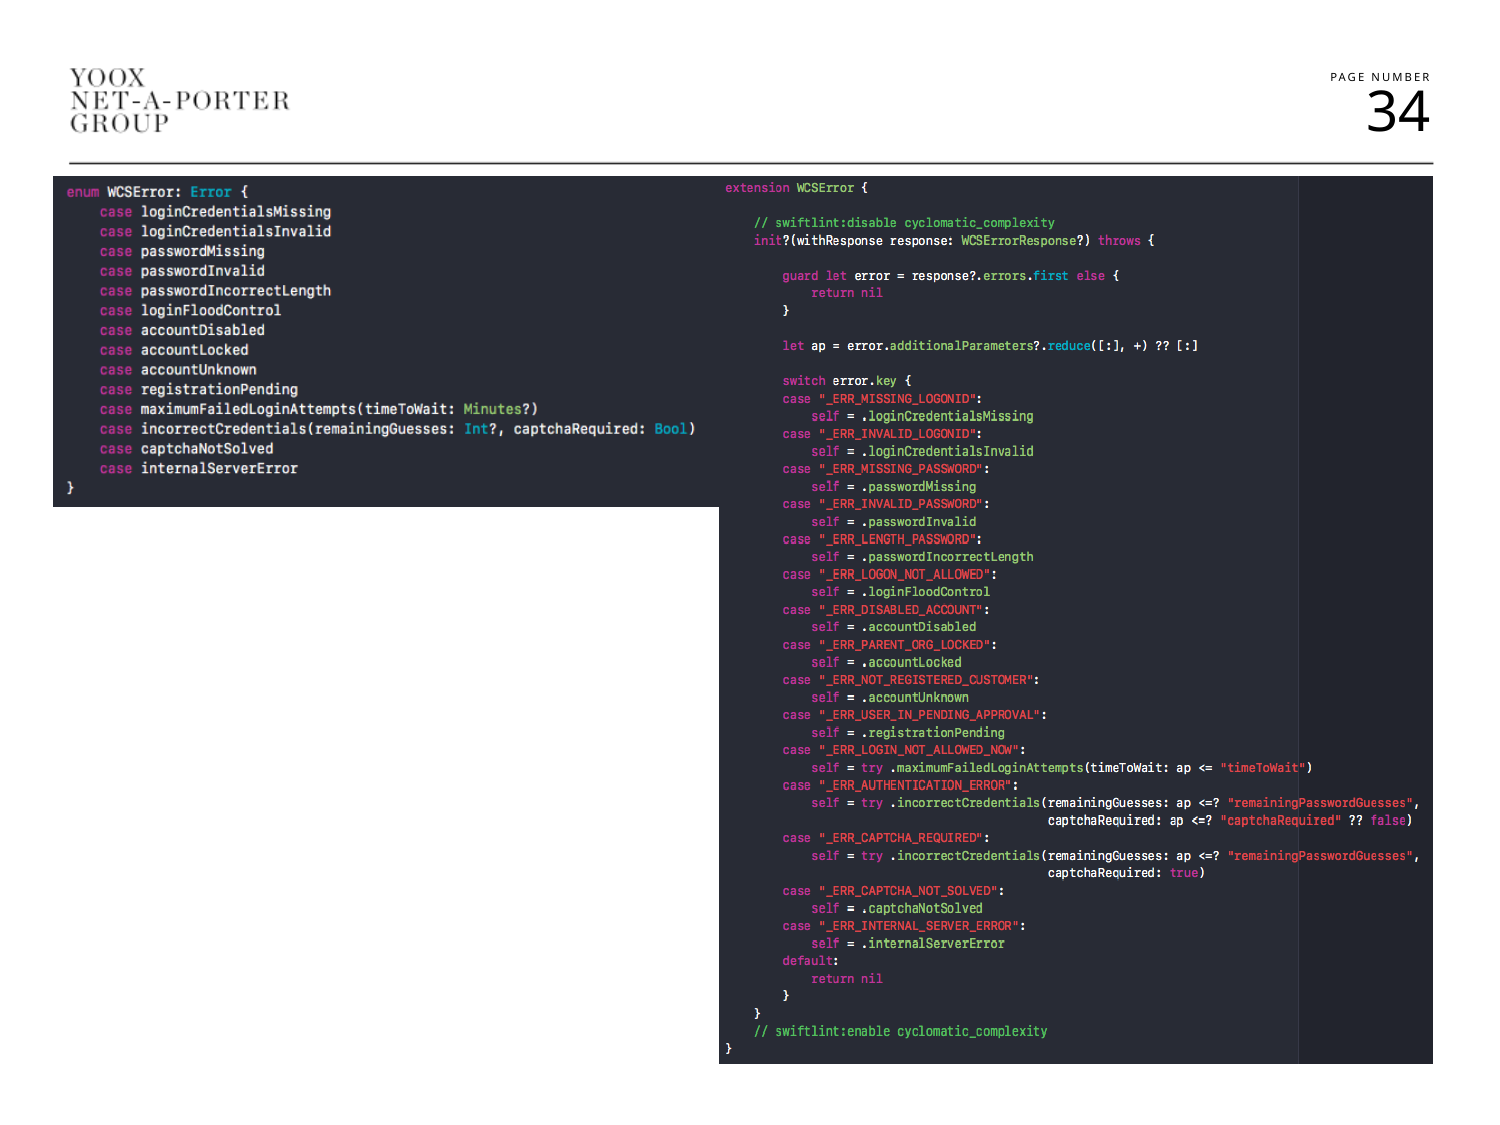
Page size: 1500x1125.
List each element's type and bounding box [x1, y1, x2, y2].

picture [53, 176, 1433, 1065]
